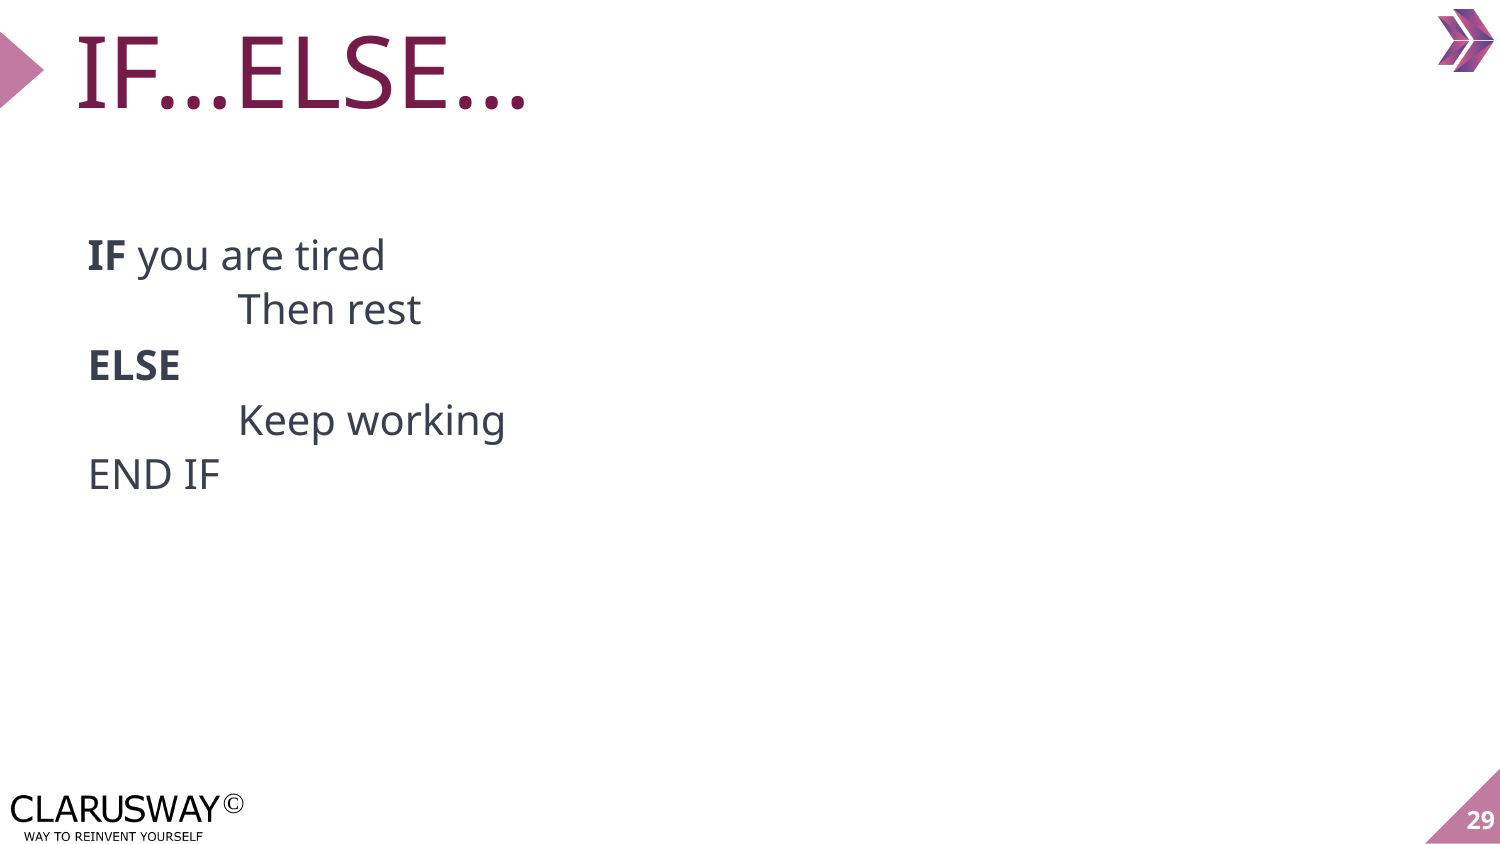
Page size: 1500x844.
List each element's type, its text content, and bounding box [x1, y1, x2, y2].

title IF…ELSE… [75, 31, 1001, 210]
slide_number 29 [1461, 809, 1496, 839]
picture [1438, 9, 1494, 72]
picture [11, 795, 220, 841]
list IF you are tired Then rest ELSE Keep working END IF [87, 105, 1462, 778]
